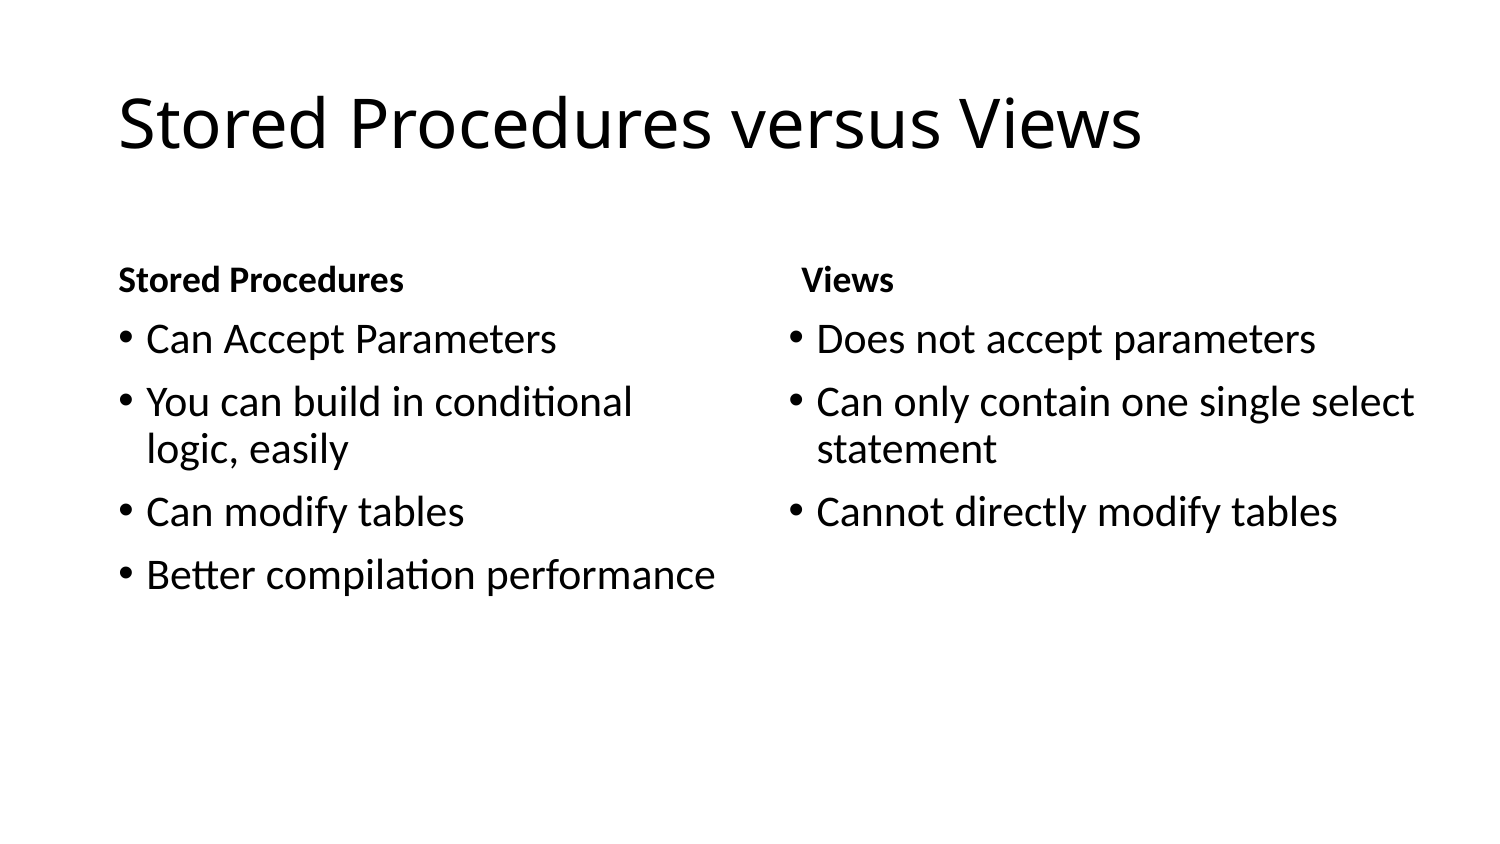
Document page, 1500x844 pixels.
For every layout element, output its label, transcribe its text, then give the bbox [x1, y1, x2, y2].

list Does not accept parameters Can only contain one single select statement Cannot directly modify tables [773, 308, 1437, 795]
list Views [786, 206, 1424, 308]
list Stored Procedures [103, 206, 738, 308]
title Stored Procedures versus Views [103, 44, 1398, 208]
list Can Accept Parameters You can build in conditional logic, easily Can modify tables Better compilation performance [103, 308, 738, 762]
